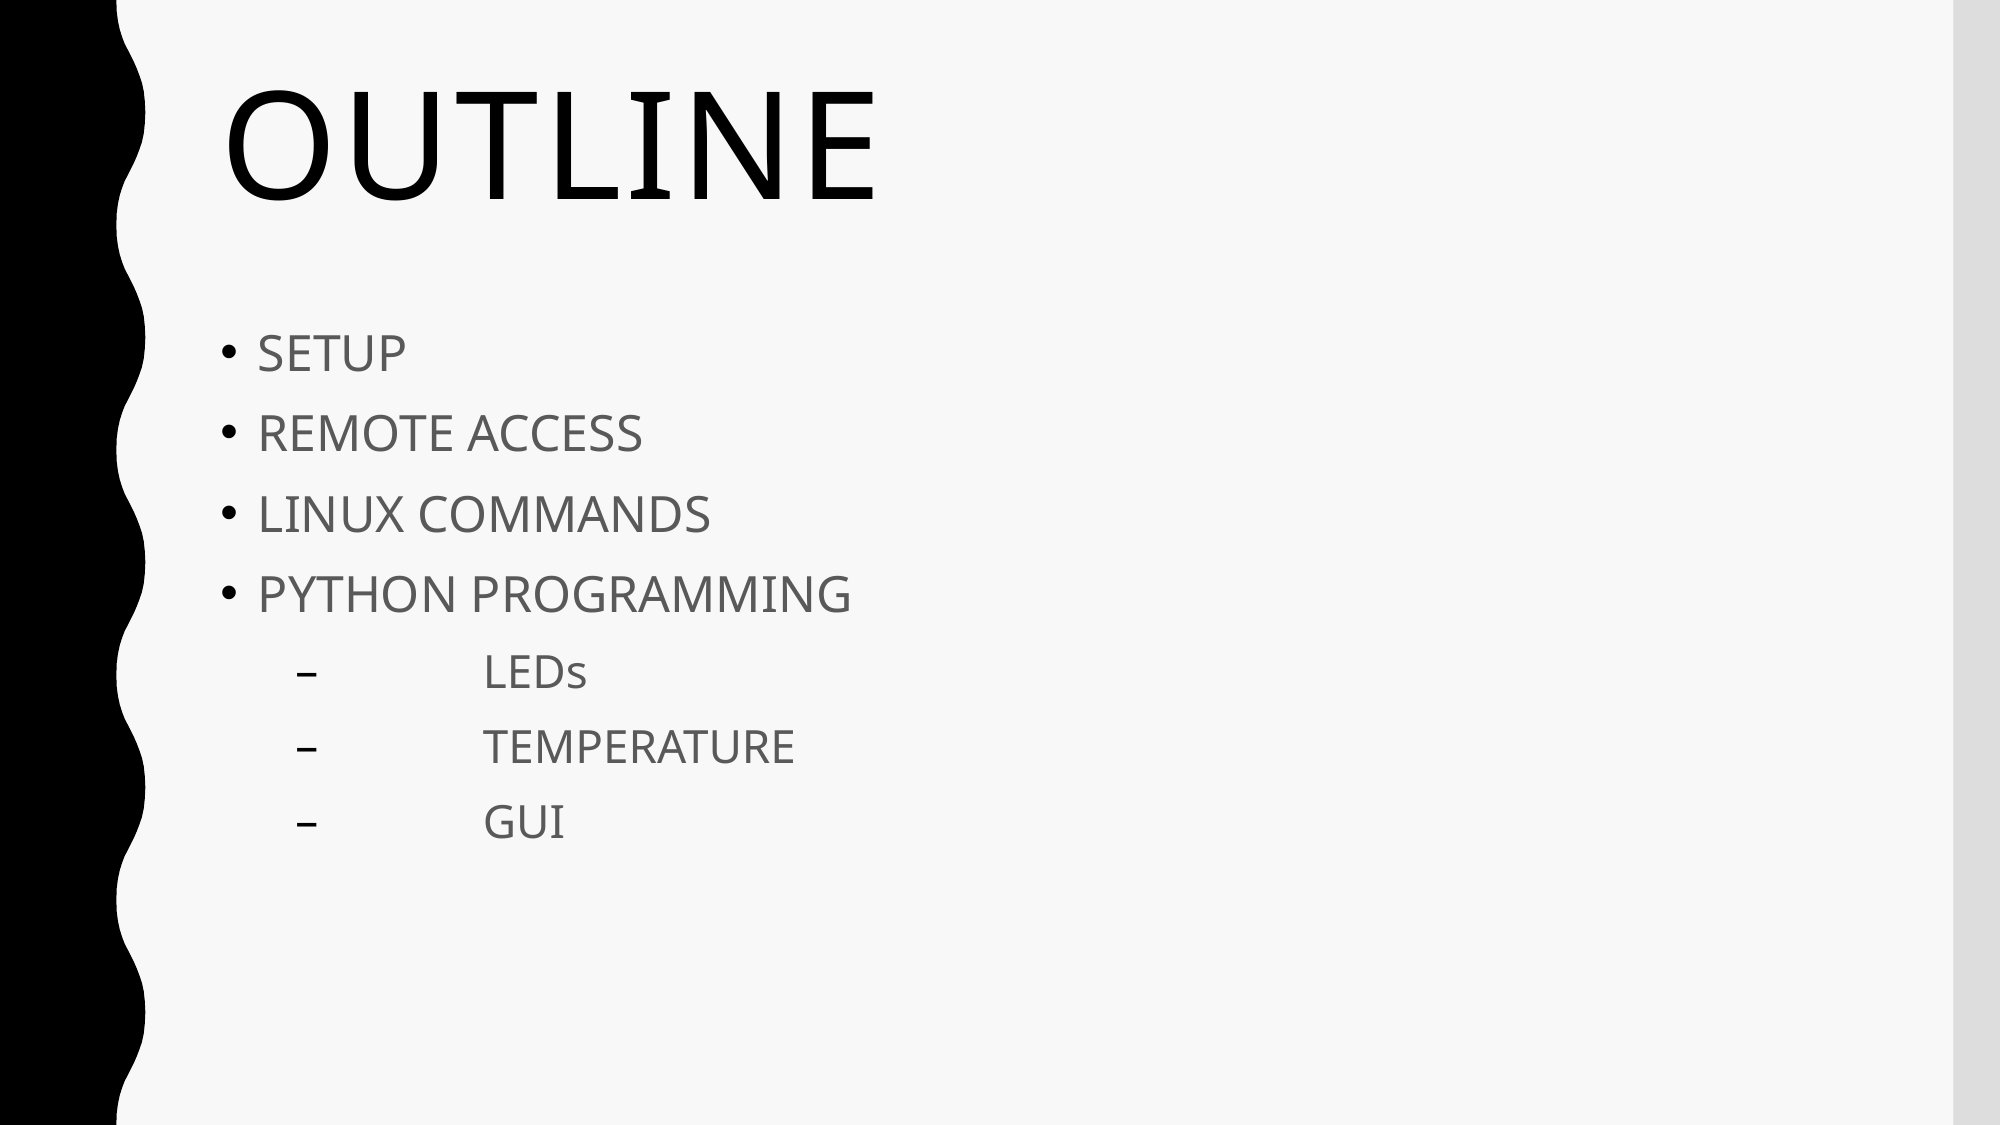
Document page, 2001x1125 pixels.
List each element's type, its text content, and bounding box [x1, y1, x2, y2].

list SETUP REMOTE ACCESS LINUX COMMANDS PYTHON PROGRAMMING LEDs TEMPERATURE GUI [205, 307, 1875, 897]
title OUTLINE [205, 62, 1875, 307]
